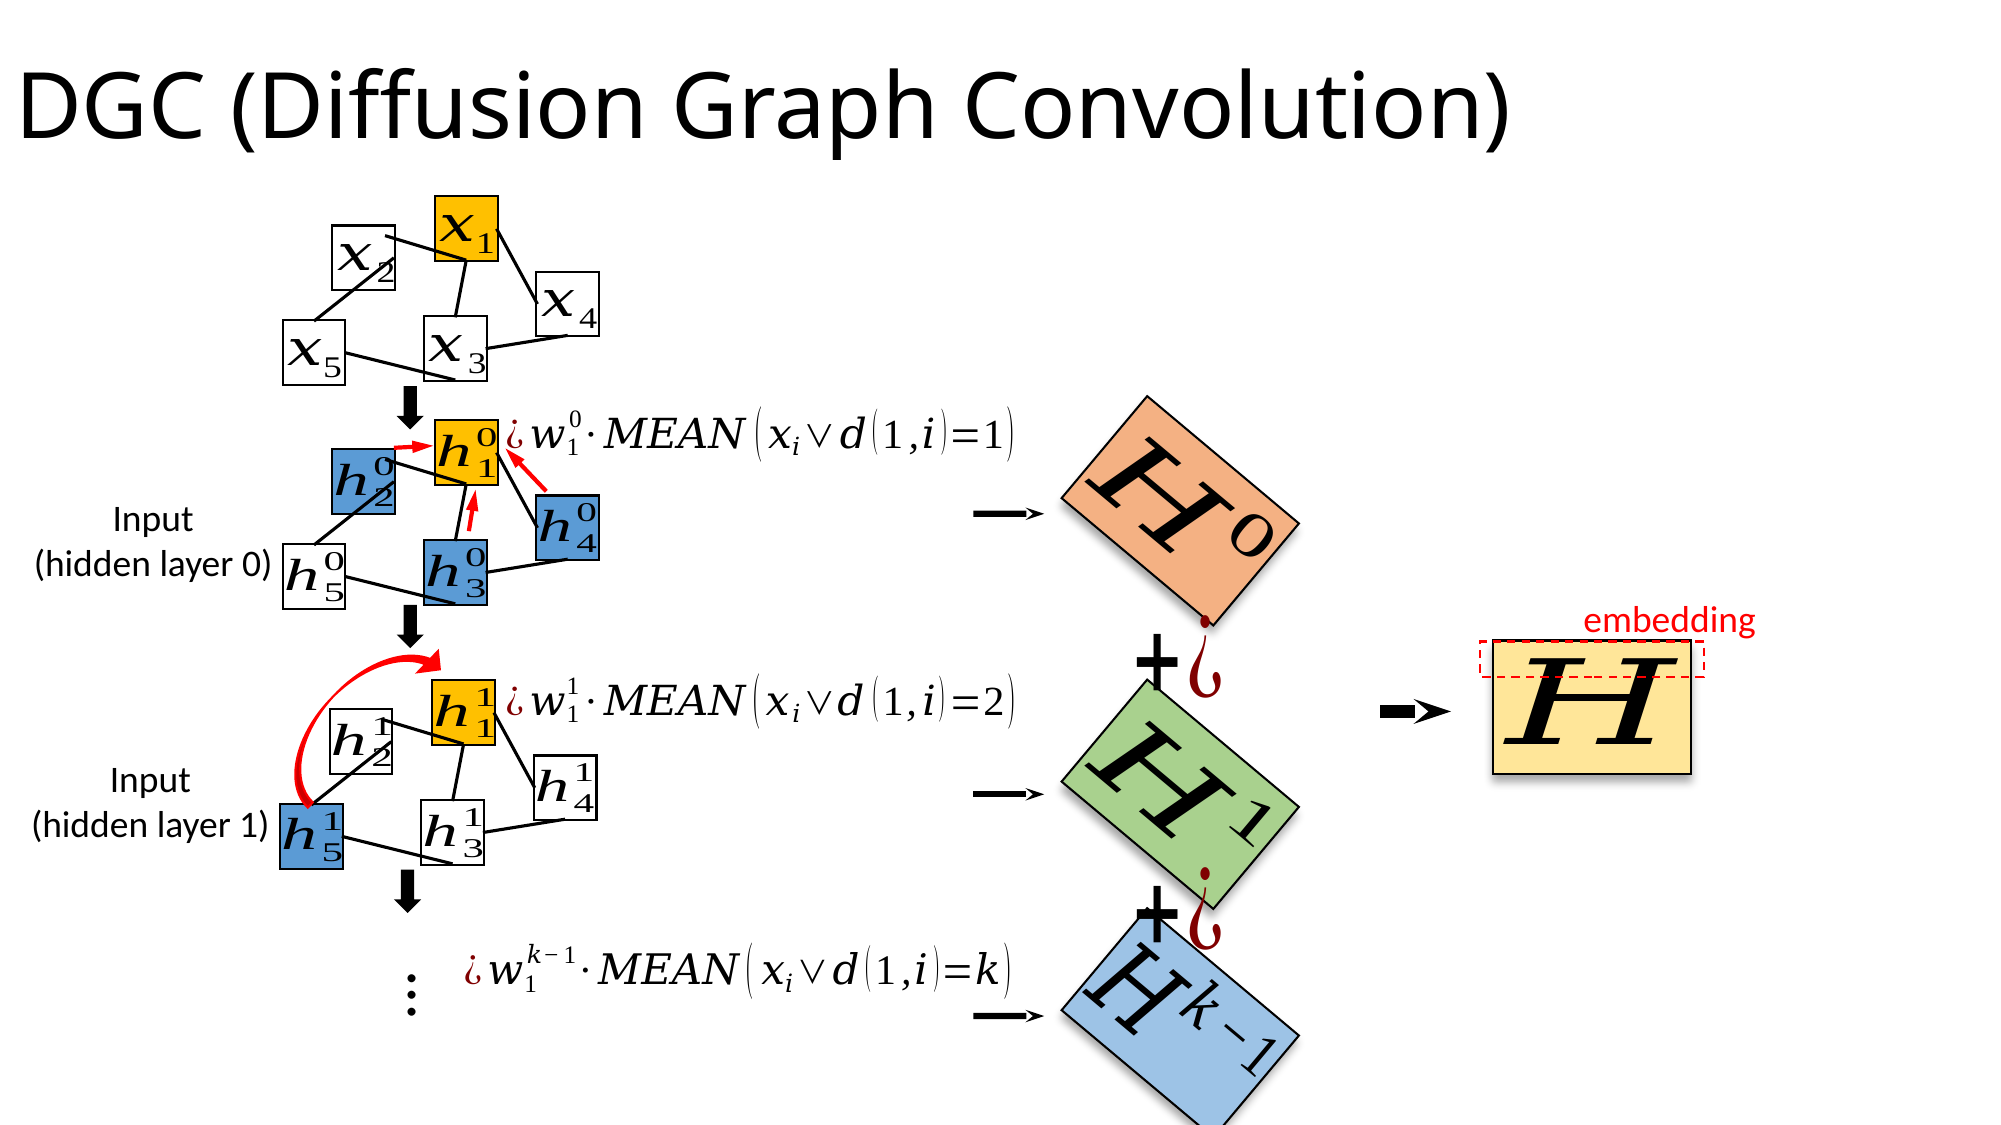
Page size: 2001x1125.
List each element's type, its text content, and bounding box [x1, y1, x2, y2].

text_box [385, 228, 436, 236]
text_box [505, 448, 547, 492]
text_box [396, 386, 424, 430]
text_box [344, 572, 425, 577]
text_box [385, 452, 436, 460]
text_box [452, 743, 464, 801]
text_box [482, 787, 535, 833]
text_box [294, 648, 441, 810]
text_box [468, 489, 476, 532]
text_box embedding [1568, 588, 1772, 648]
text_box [493, 712, 544, 766]
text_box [455, 483, 467, 541]
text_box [344, 348, 425, 353]
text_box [382, 712, 434, 720]
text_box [314, 280, 343, 322]
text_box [496, 452, 547, 506]
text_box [485, 303, 538, 349]
text_box [393, 869, 422, 913]
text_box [314, 503, 343, 545]
text_box [1479, 640, 1705, 678]
title DGC (Diffusion Graph Convolution) [0, 0, 1725, 218]
text_box Input (hidden layer 1) [16, 748, 285, 853]
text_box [455, 260, 467, 318]
text_box [396, 604, 424, 649]
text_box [341, 832, 423, 837]
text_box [496, 228, 547, 282]
text_box … [371, 957, 483, 1020]
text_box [485, 527, 538, 573]
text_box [311, 763, 340, 805]
text_box Input (hidden layer 0) [18, 486, 288, 592]
